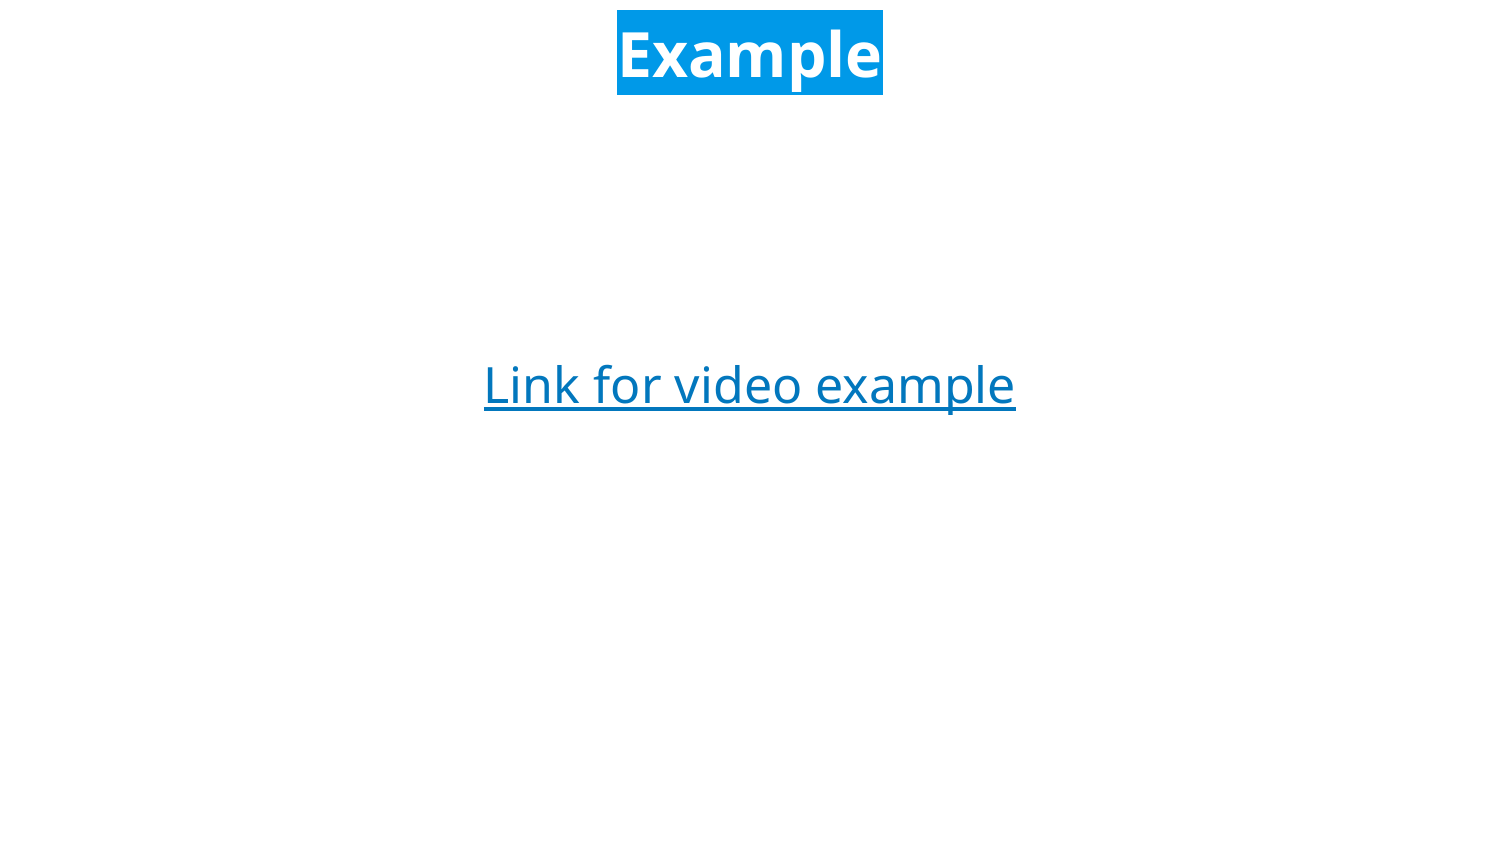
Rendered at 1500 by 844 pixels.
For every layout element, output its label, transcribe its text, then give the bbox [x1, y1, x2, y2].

title Example [51, 0, 1449, 105]
text_box Link for video example [469, 346, 1031, 430]
